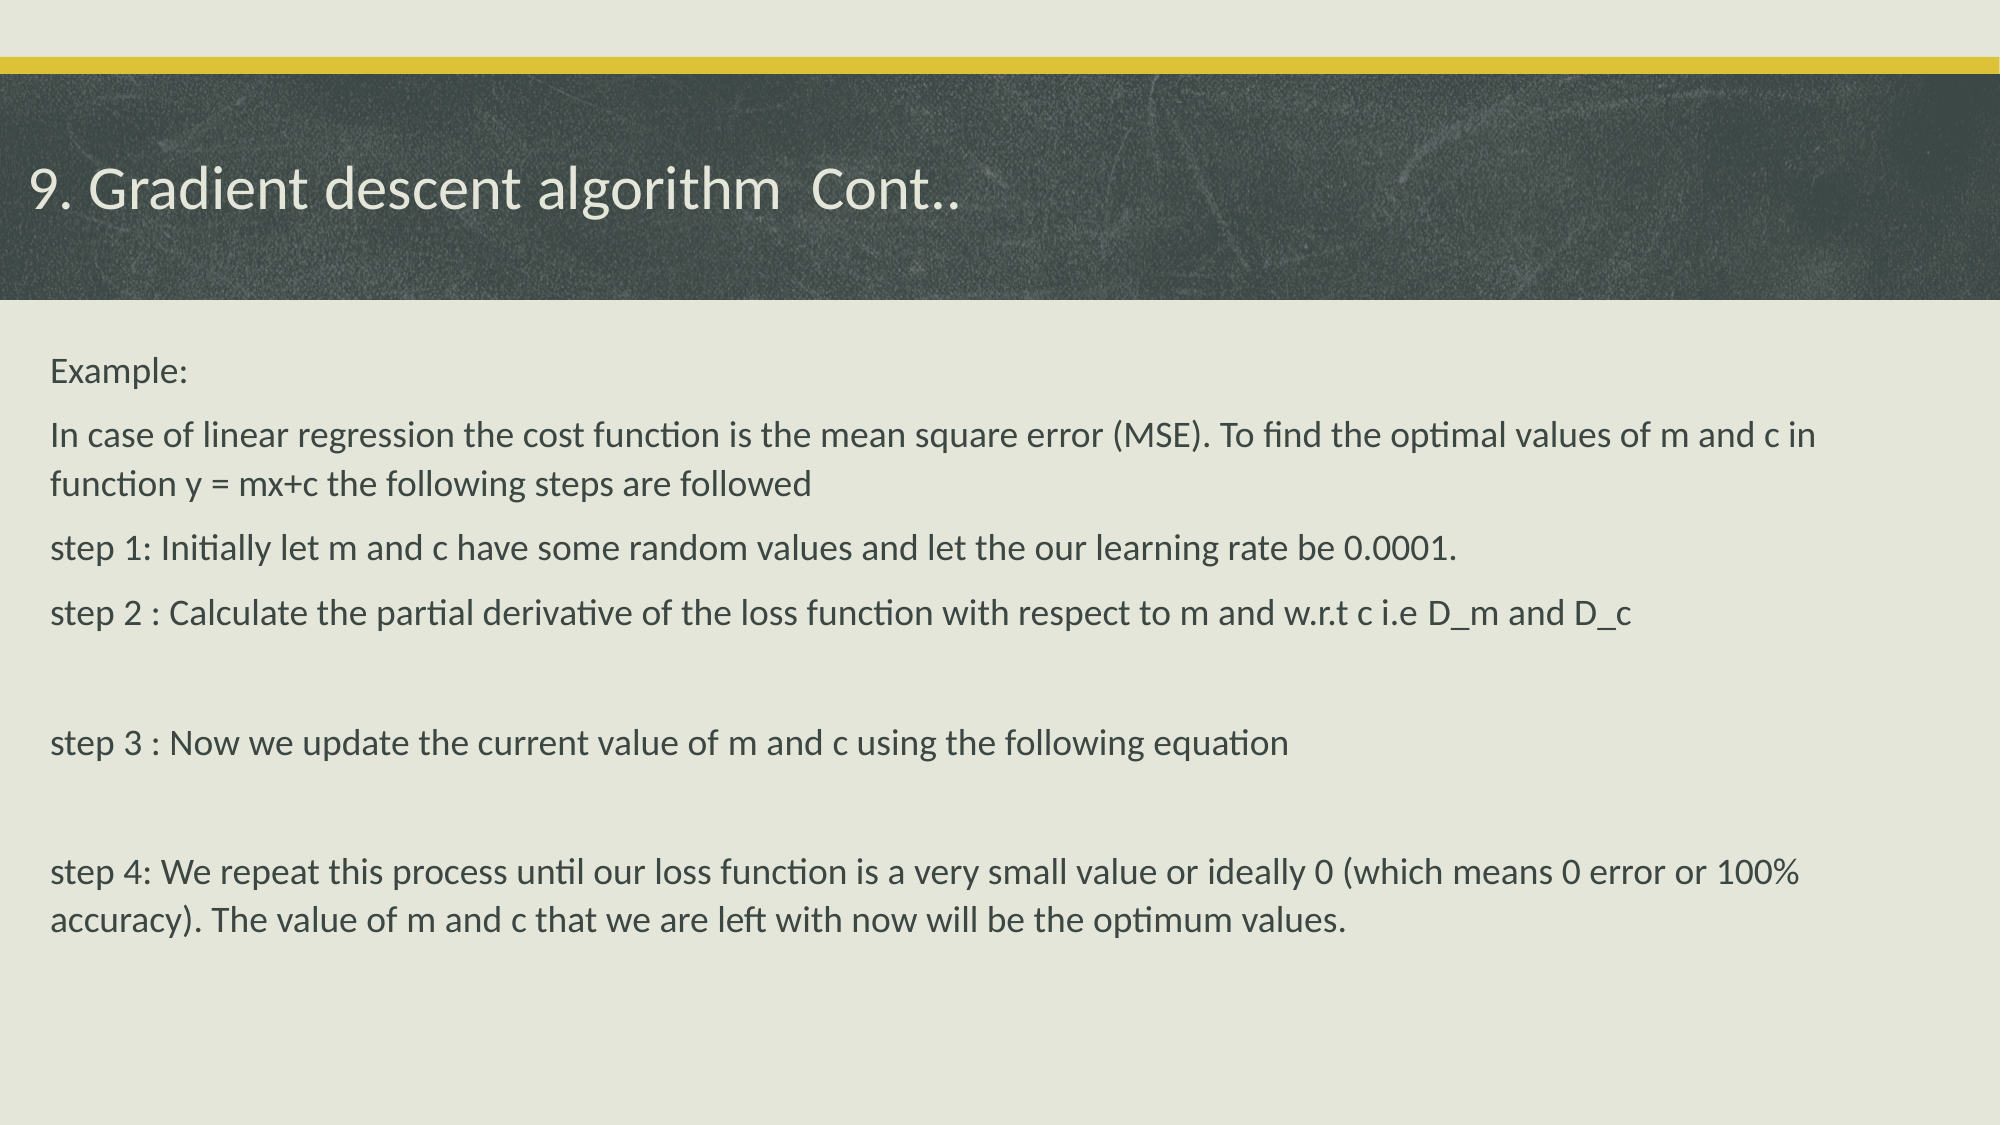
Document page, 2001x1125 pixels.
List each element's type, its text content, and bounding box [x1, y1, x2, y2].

title 9. Gradient descent algorithm Cont.. [12, 76, 1921, 300]
picture [0, 74, 2000, 300]
